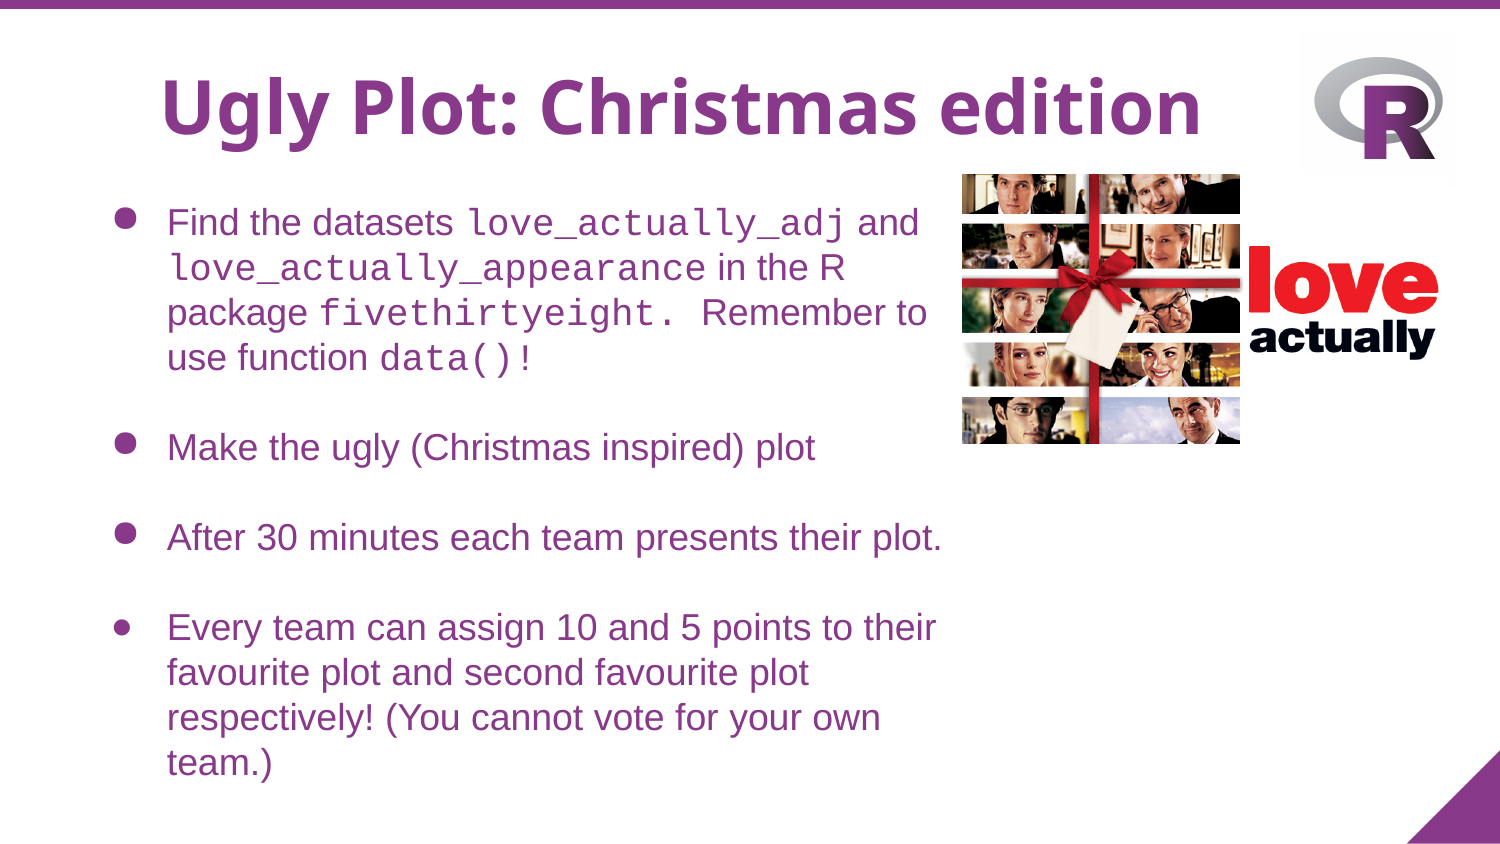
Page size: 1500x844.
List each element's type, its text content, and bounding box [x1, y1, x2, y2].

text_box Find the datasets love_actually_adj and love_actually_appearance in the R package fivethirtyeight. Remember to use function data()! Make the ugly (Christmas inspired) plot After 30 minutes each team presents their plot. Every team can assign 10 and 5 points to their favourite plot and second favourite plot respectively! (You cannot vote for your own team.) [76, 183, 998, 820]
picture [962, 30, 1457, 445]
text_box Ugly Plot: Christmas edition [83, 44, 1282, 130]
